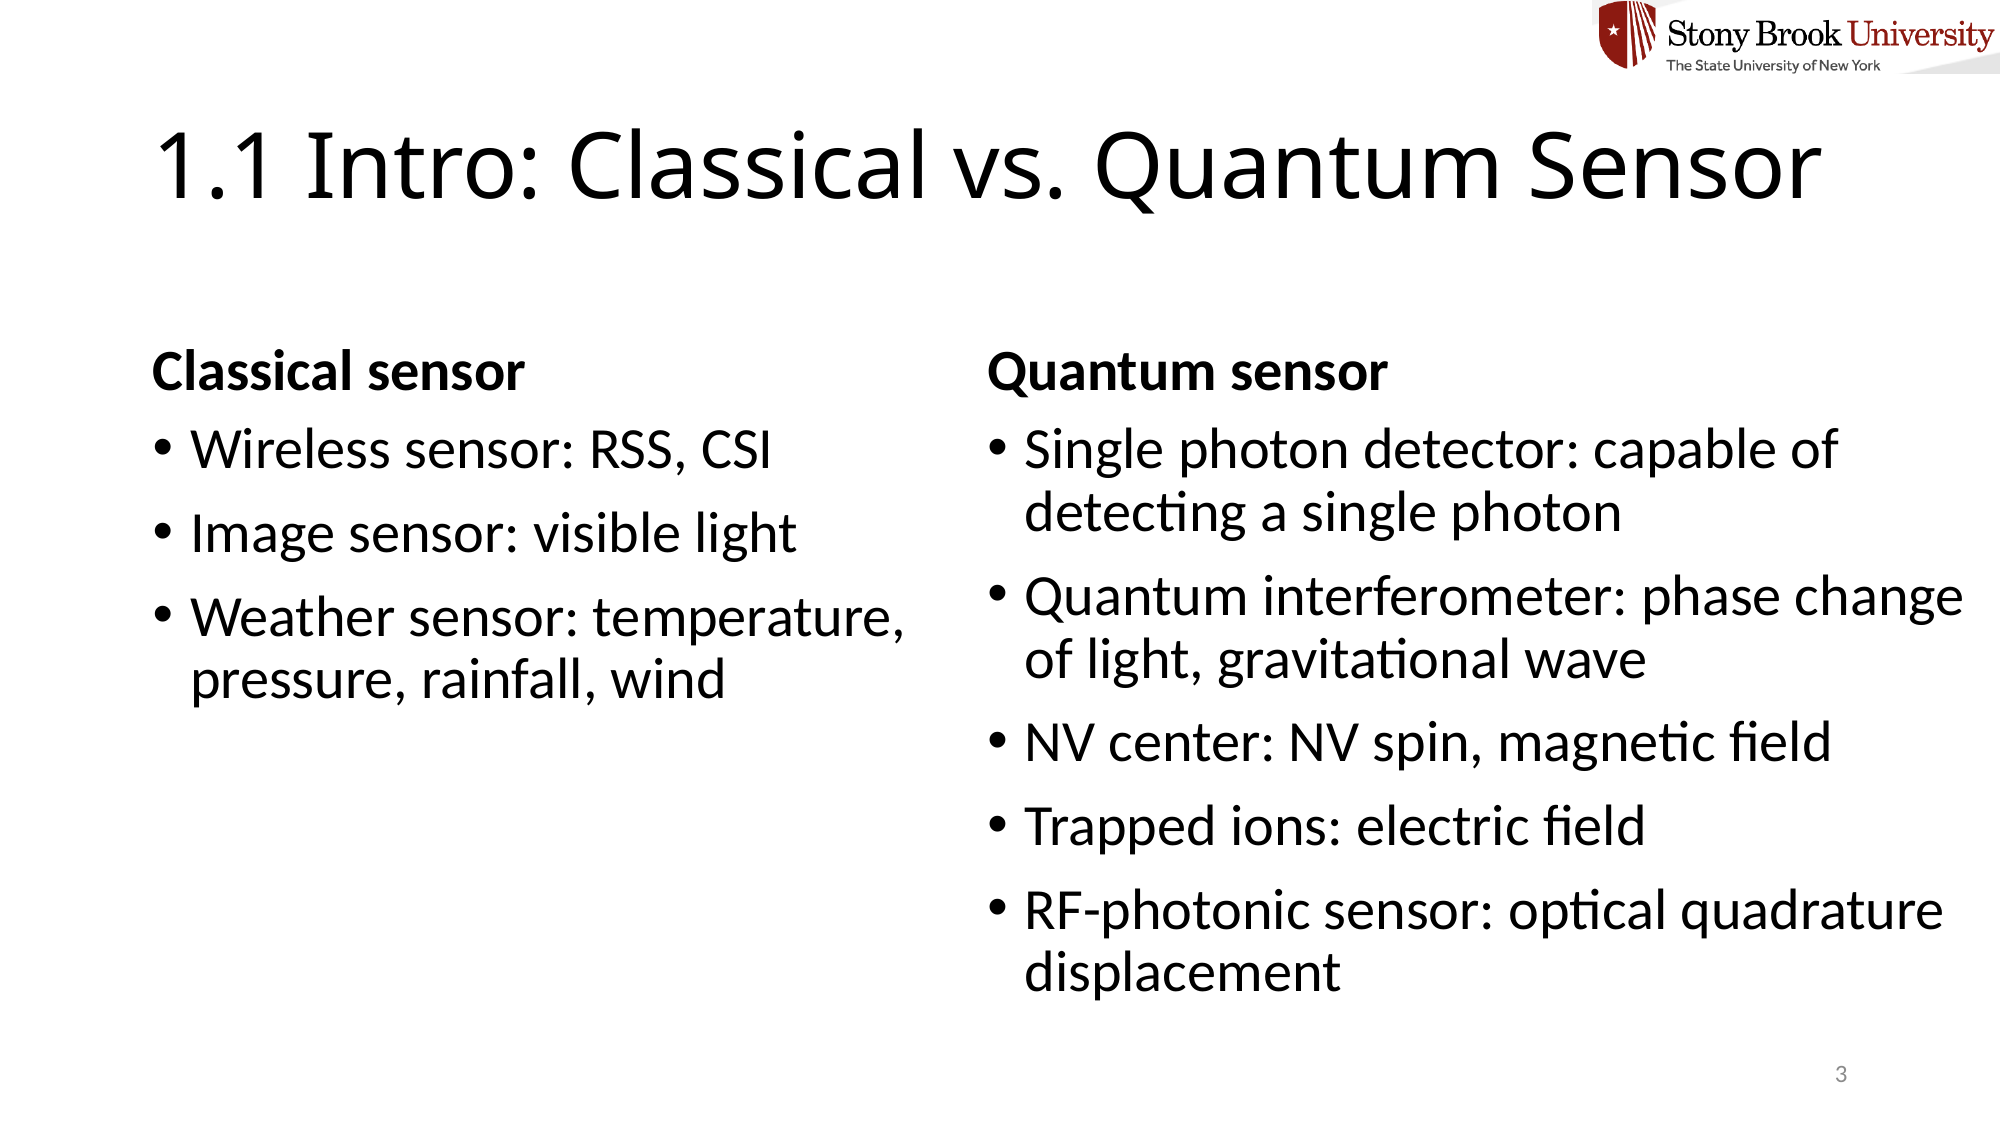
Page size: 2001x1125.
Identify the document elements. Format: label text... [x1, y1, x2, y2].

title 1.1 Intro: Classical vs. Quantum Sensor [137, 59, 1863, 278]
picture [1592, 0, 2000, 74]
list Wireless sensor: RSS, CSI Image sensor: visible light Weather sensor: temperature, pressure, rainfall, wind [137, 410, 972, 1016]
list Quantum sensor [972, 275, 1823, 410]
slide_number 3 [1412, 1042, 1863, 1103]
list Classical sensor [137, 275, 972, 410]
list Single photon detector: capable of detecting a single photon Quantum interferometer: phase change of light, gravitational wave NV center: NV spin, magnetic field Trapped ions: electric field RF-photonic sensor: optical quadrature displacement [972, 410, 1985, 1016]
